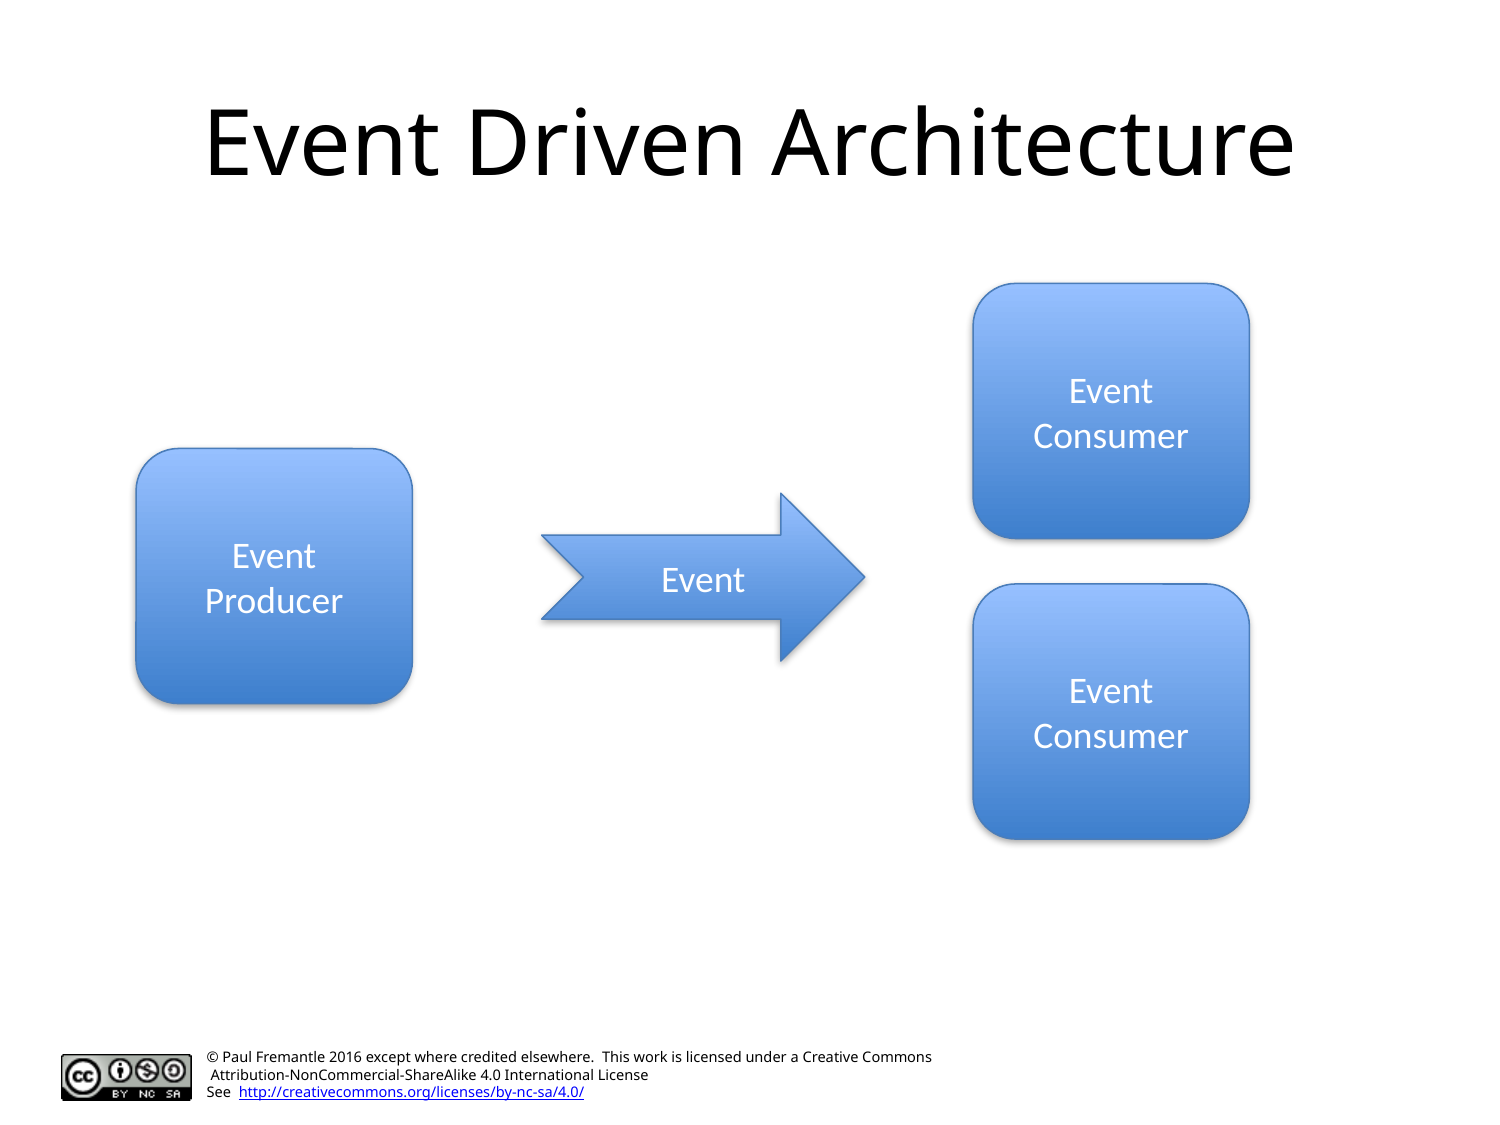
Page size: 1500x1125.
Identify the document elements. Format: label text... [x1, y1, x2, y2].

text_box Event [541, 493, 865, 662]
title Event Driven Architecture [75, 45, 1425, 233]
text_box Event Consumer [973, 283, 1250, 539]
text_box Event Producer [136, 448, 413, 704]
picture [61, 1054, 192, 1101]
text_box Event Consumer [973, 583, 1250, 840]
